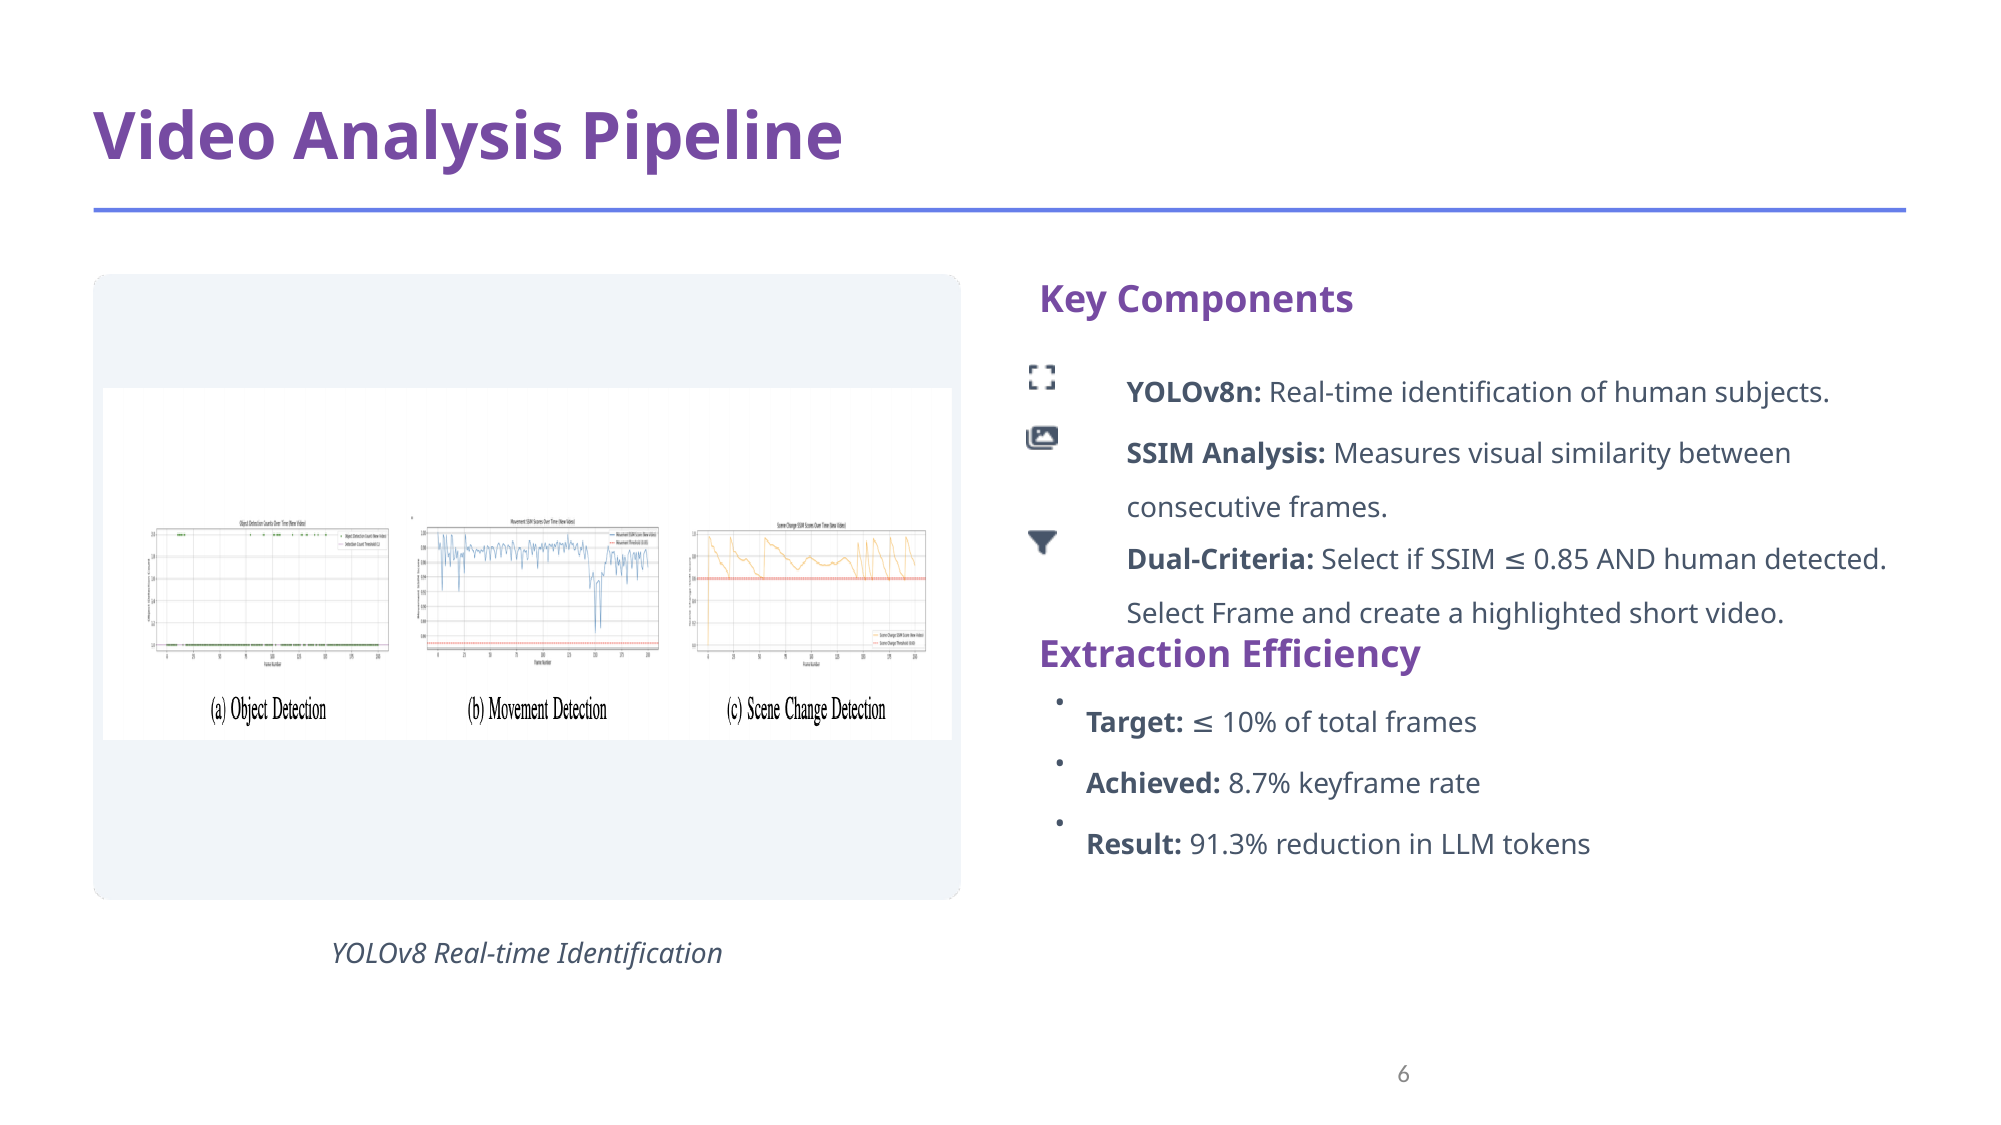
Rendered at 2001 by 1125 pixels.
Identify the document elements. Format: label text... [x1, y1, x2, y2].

picture [1026, 424, 1059, 453]
text_box Dual-Criteria: Select if SSIM ≤ 0.85 AND human detected. Select Frame and create a highlighted short video. [1070, 520, 1907, 629]
text_box Key Components [1039, 274, 1950, 321]
text_box Achieved: 8.7% keyframe rate [1070, 745, 1907, 800]
text_box Video Analysis Pipeline [93, 93, 1997, 173]
picture [1027, 529, 1057, 559]
picture [1029, 363, 1055, 393]
text_box • [1054, 805, 1070, 840]
text_box YOLOv8 Real-time Identification [93, 915, 961, 970]
text_box SSIM Analysis: Measures visual similarity between consecutive frames. [1070, 415, 1907, 520]
text_box Extraction Efficiency [1039, 629, 1950, 676]
text_box • [1054, 745, 1070, 779]
text_box YOLOv8n: Real-time identification of human subjects. [1070, 354, 1907, 409]
text_box [93, 207, 1907, 213]
text_box Result: 91.3% reduction in LLM tokens [1070, 805, 1907, 860]
text_box Target: ≤ 10% of total frames [1070, 684, 1907, 739]
slide_number ‹#› [1074, 1042, 1425, 1103]
text_box • [1054, 684, 1070, 719]
picture [93, 274, 962, 901]
